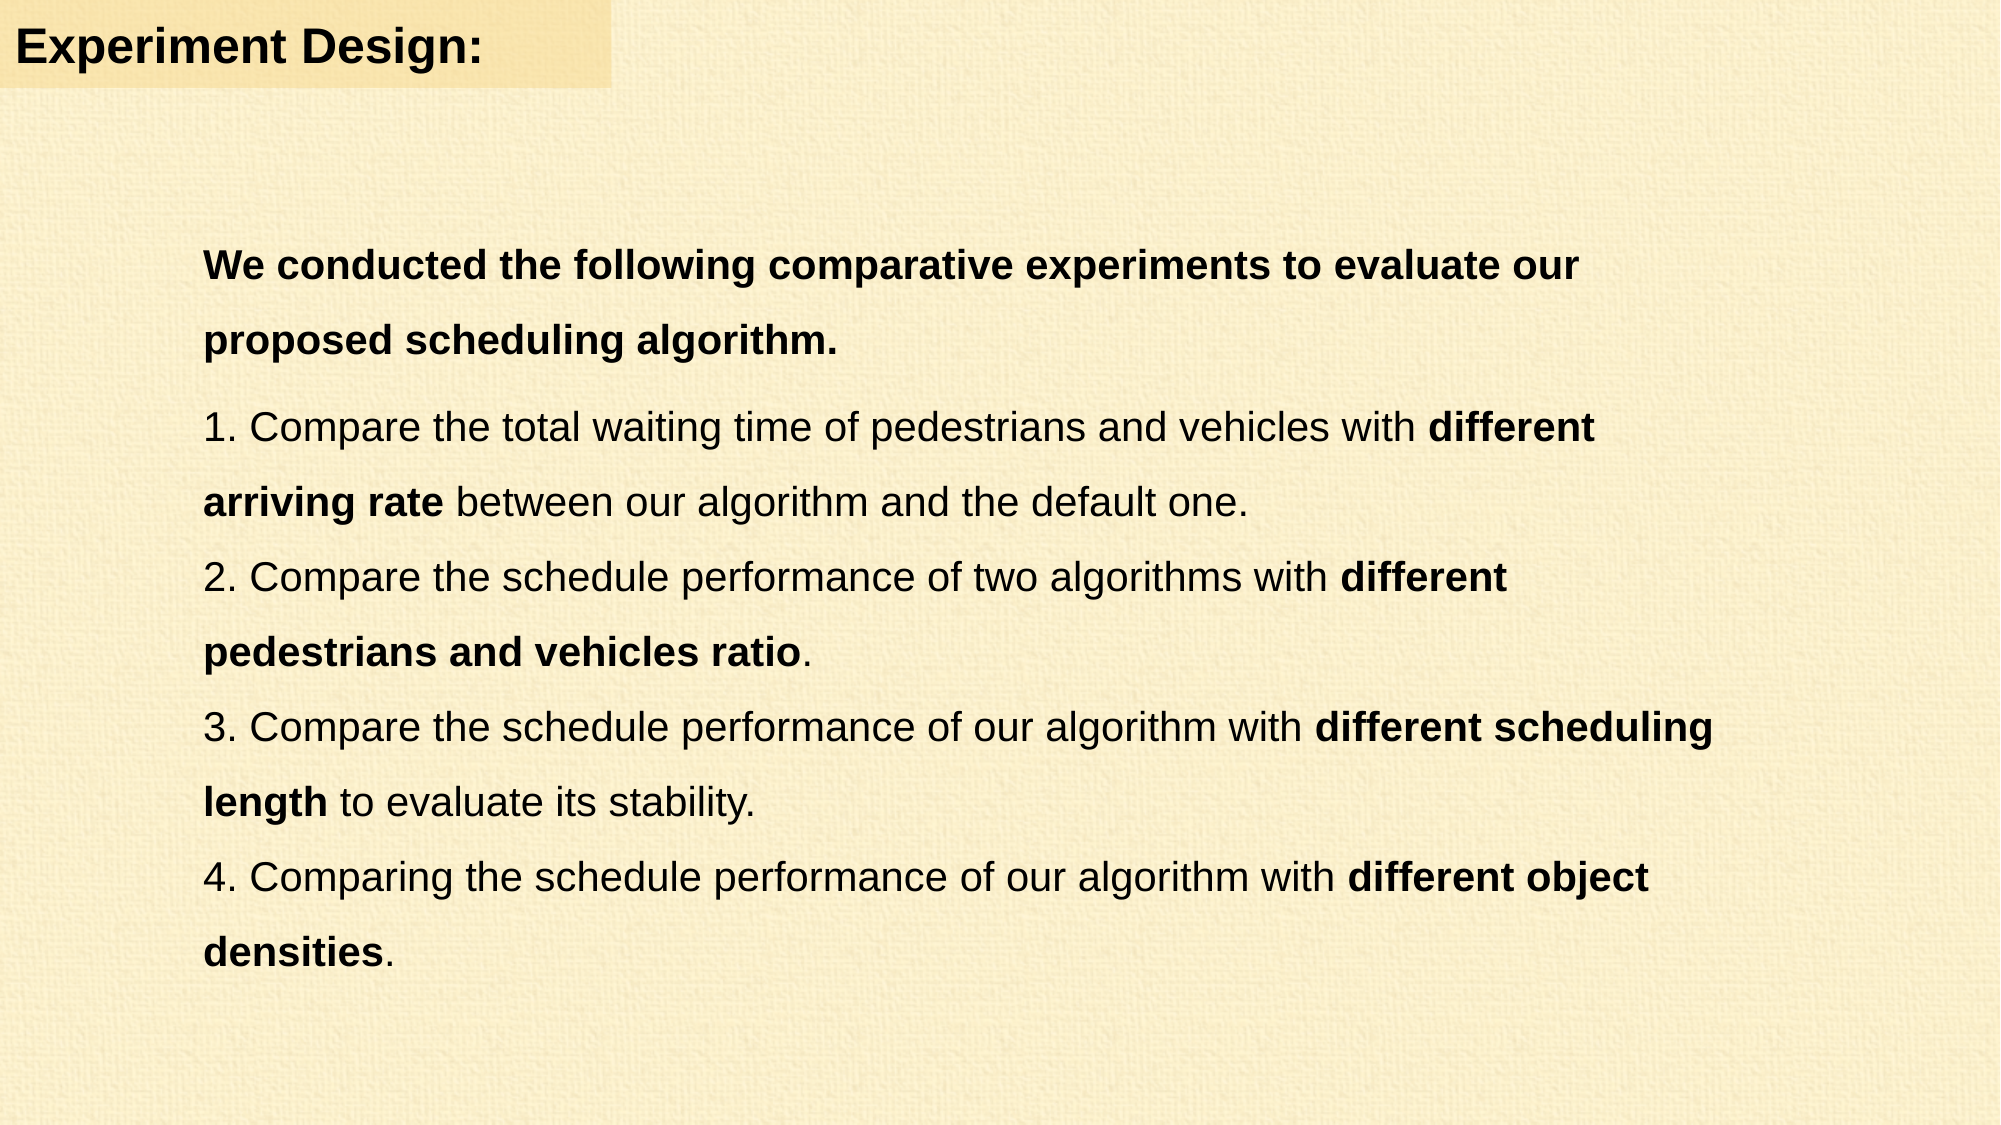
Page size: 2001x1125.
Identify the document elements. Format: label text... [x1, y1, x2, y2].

text_box Experiment Design: [0, 0, 612, 88]
text_box We conducted the following comparative experiments to evaluate our proposed scheduling algorithm. 1. Compare the total waiting time of pedestrians and vehicles with different arriving rate between our algorithm and the default one. 2. Compare the schedule performance of two algorithms with different pedestrians and vehicles ratio. 3. Compare the schedule performance of our algorithm with different scheduling length to evaluate its stability. 4. Comparing the schedule performance of our algorithm with different object densities. [188, 205, 1737, 983]
picture [0, 0, 2001, 1125]
